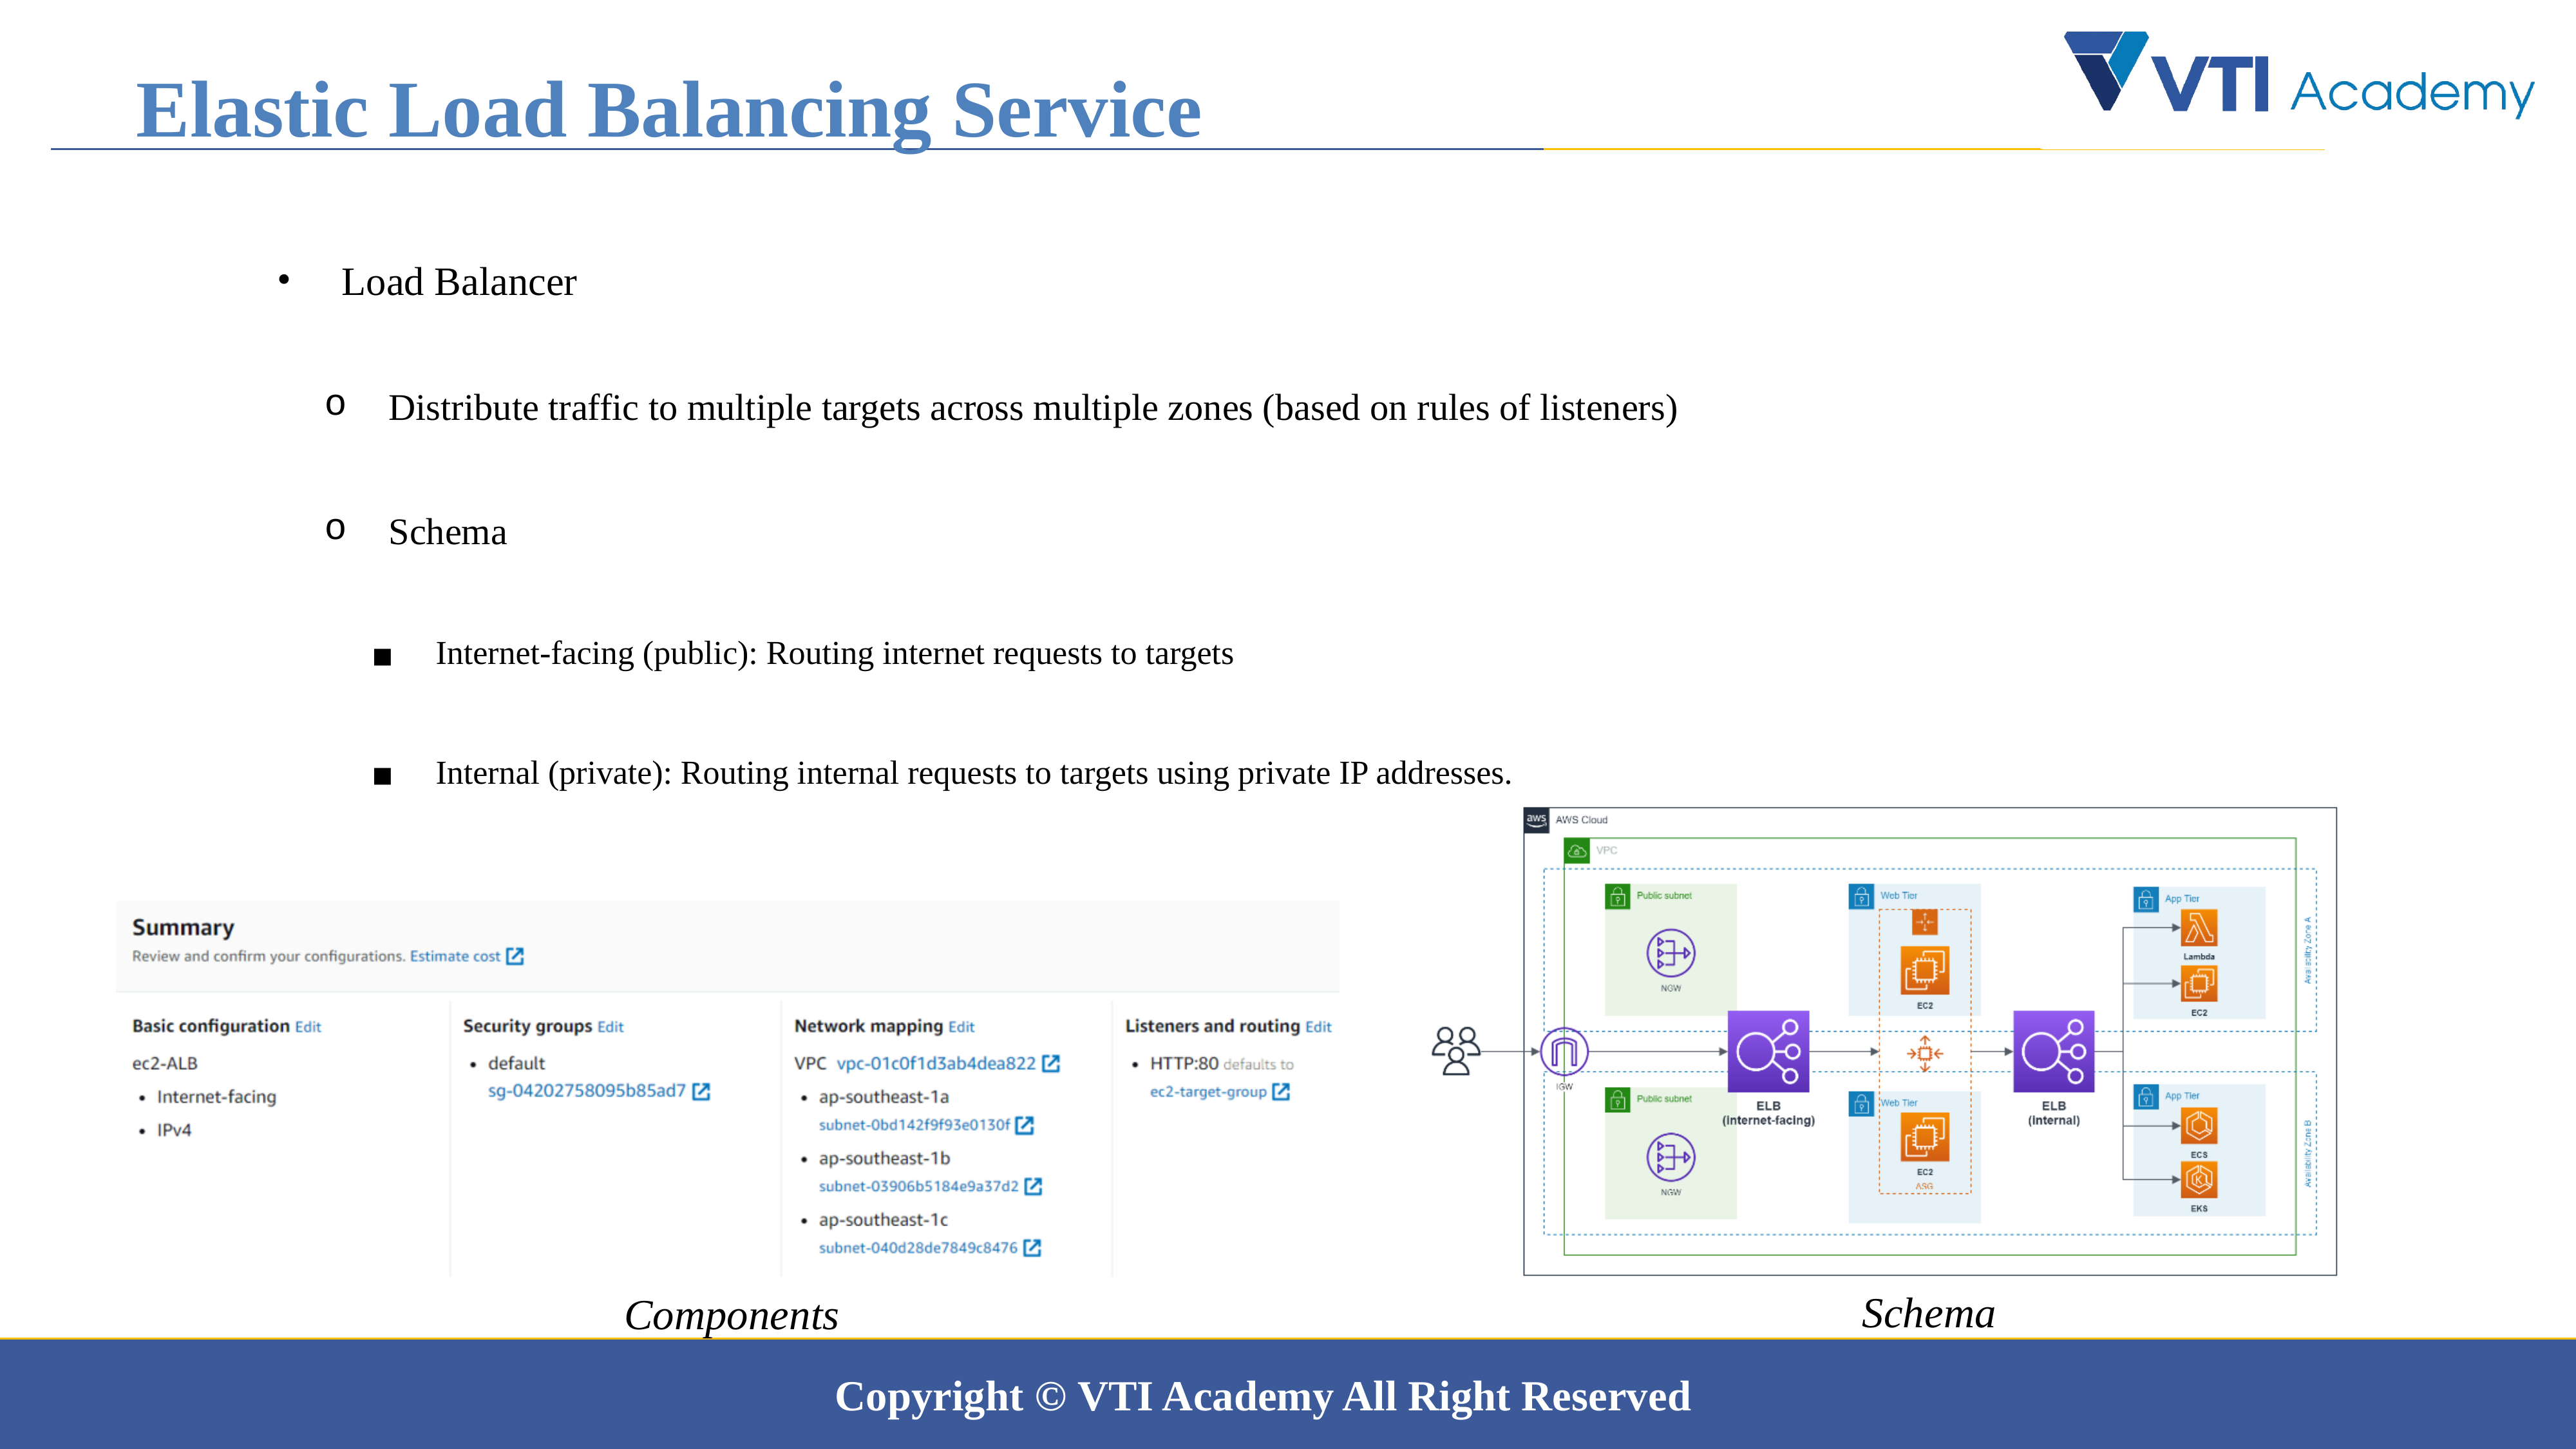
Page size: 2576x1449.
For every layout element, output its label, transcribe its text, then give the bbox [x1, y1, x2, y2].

text_box Components [498, 1284, 917, 1343]
text_box Load Balancer Distribute traffic to multiple targets across multiple zones (based on rules of listeners) Schema Internet-facing (public): Routing internet requests to targets Internal (private): Routing internal requests to targets using private IP addresses. [126, 250, 1706, 817]
picture [2034, 0, 2576, 149]
picture [115, 900, 1340, 1277]
text_box [126, 857, 1419, 1204]
picture [1422, 797, 2340, 1279]
text_box Elastic Load Balancing Service [126, 60, 1352, 149]
text_box Schema [1696, 1283, 2114, 1341]
